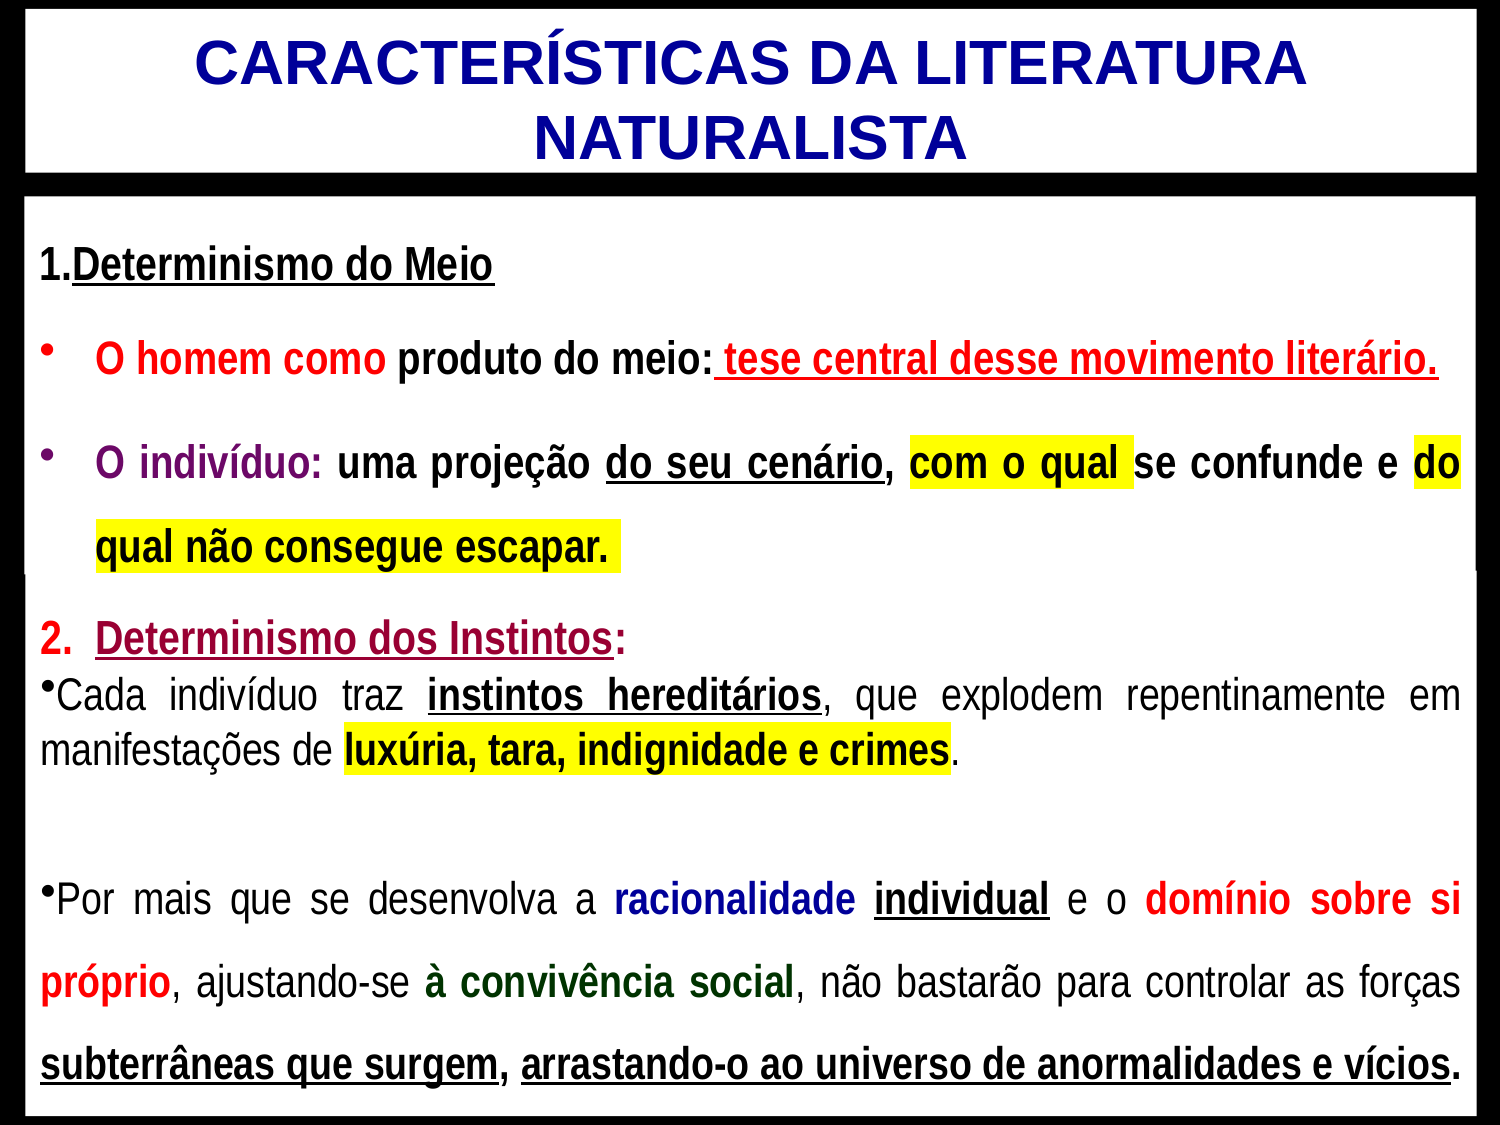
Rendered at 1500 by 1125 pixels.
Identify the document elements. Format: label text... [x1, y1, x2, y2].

title CARACTERÍSTICAS DA LITERATURA NATURALISTA [25, 8, 1477, 173]
text_box Determinismo do Meio O homem como produto do meio: tese central desse movimento literário. O indivíduo: uma projeção do seu cenário, com o qual se confunde e do qual não consegue escapar. [24, 196, 1476, 575]
list 2. Determinismo dos Instintos: Cada indivíduo traz instintos hereditários, que explodem repentinamente em manifestações de luxúria, tara, indignidade e crimes. Por mais que se desenvolva a racionalidade individual e o domínio sobre si próprio, ajustando-se à convivência social, não bastarão para controlar as forças subterrâneas que surgem, arrastando-o ao universo de anormalidades e vícios. [25, 570, 1477, 1117]
